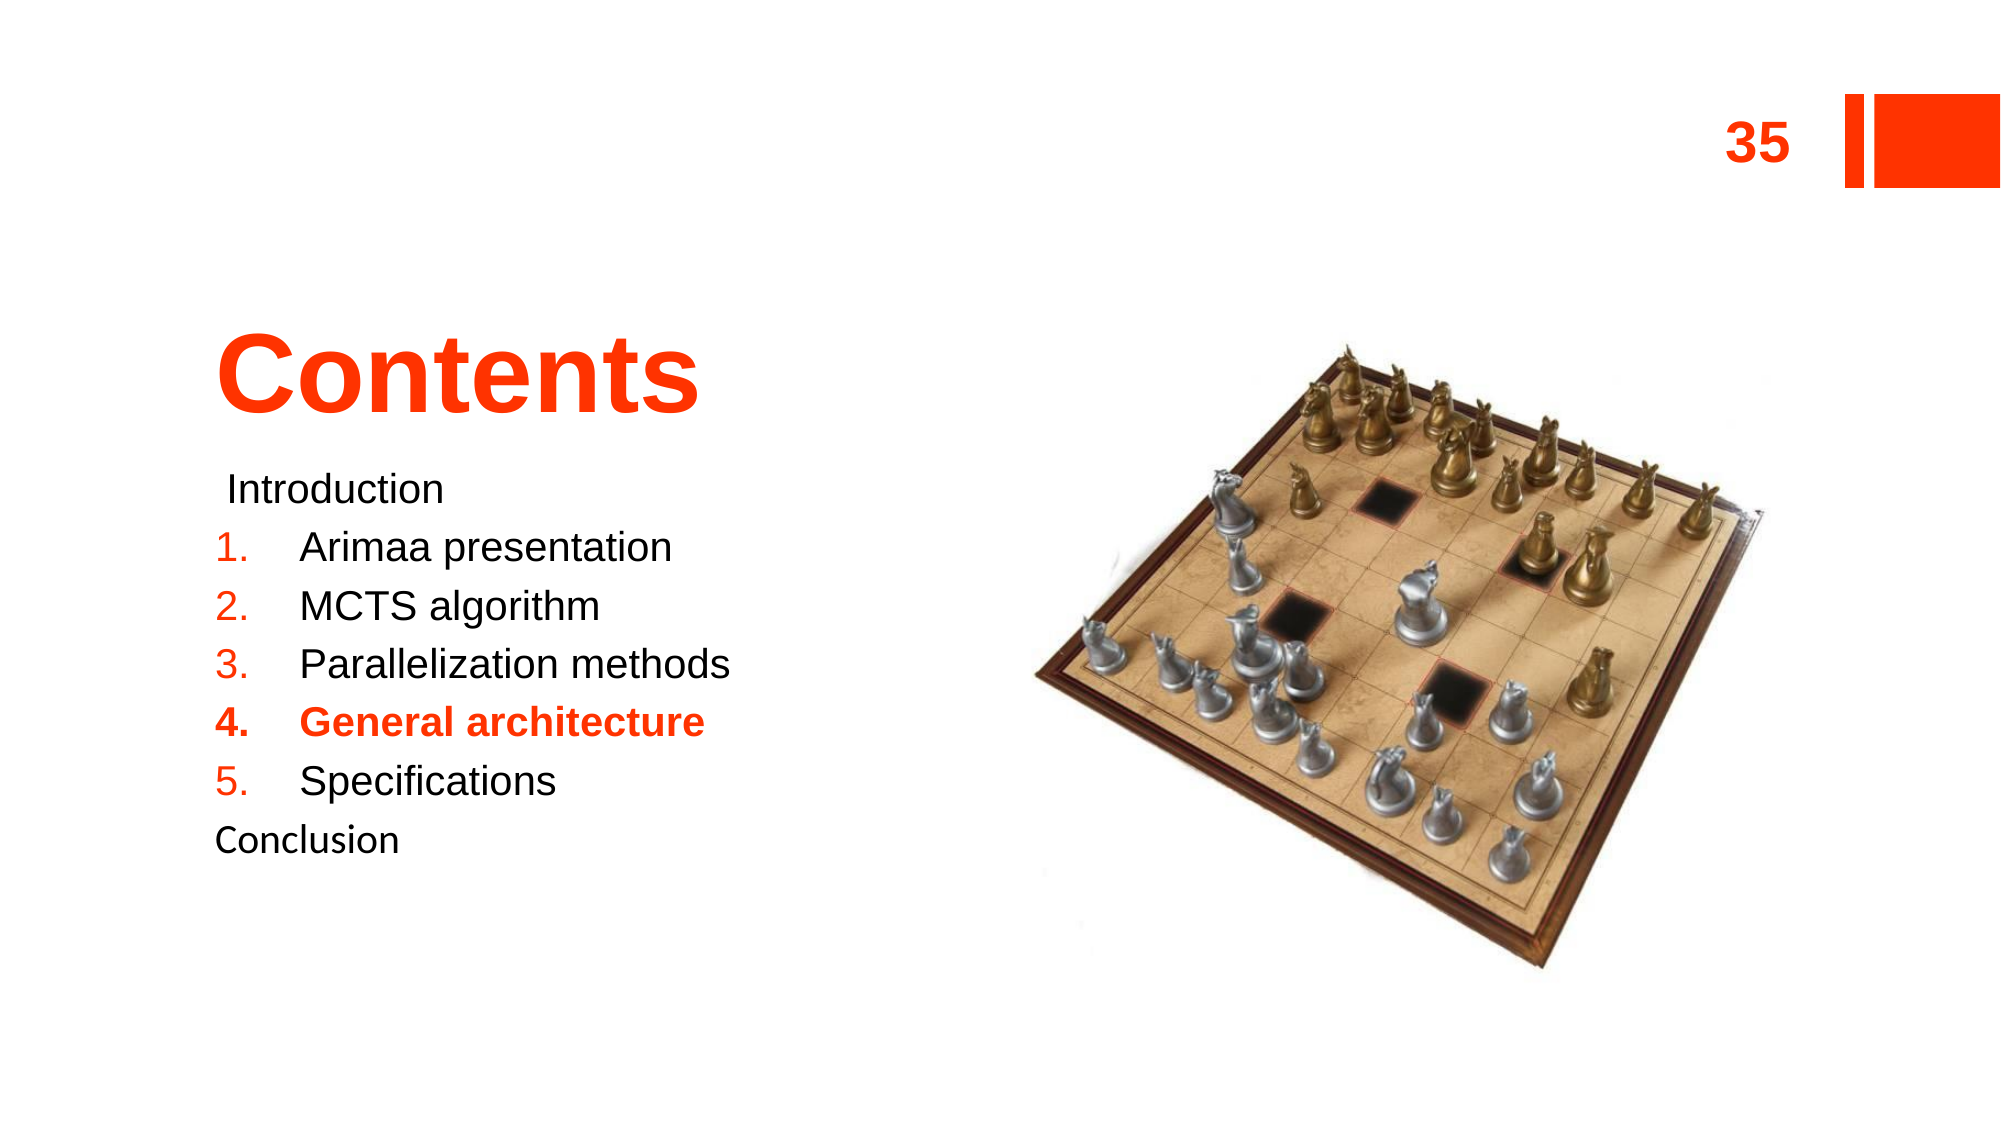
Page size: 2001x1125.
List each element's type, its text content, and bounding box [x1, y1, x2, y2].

title Contents [200, 253, 1800, 443]
picture [1014, 332, 1777, 992]
list Introduction Arimaa presentation MCTS algorithm Parallelization methods General architecture Specifications Conclusion [200, 454, 1800, 1035]
slide_number 35 [1599, 114, 1806, 165]
